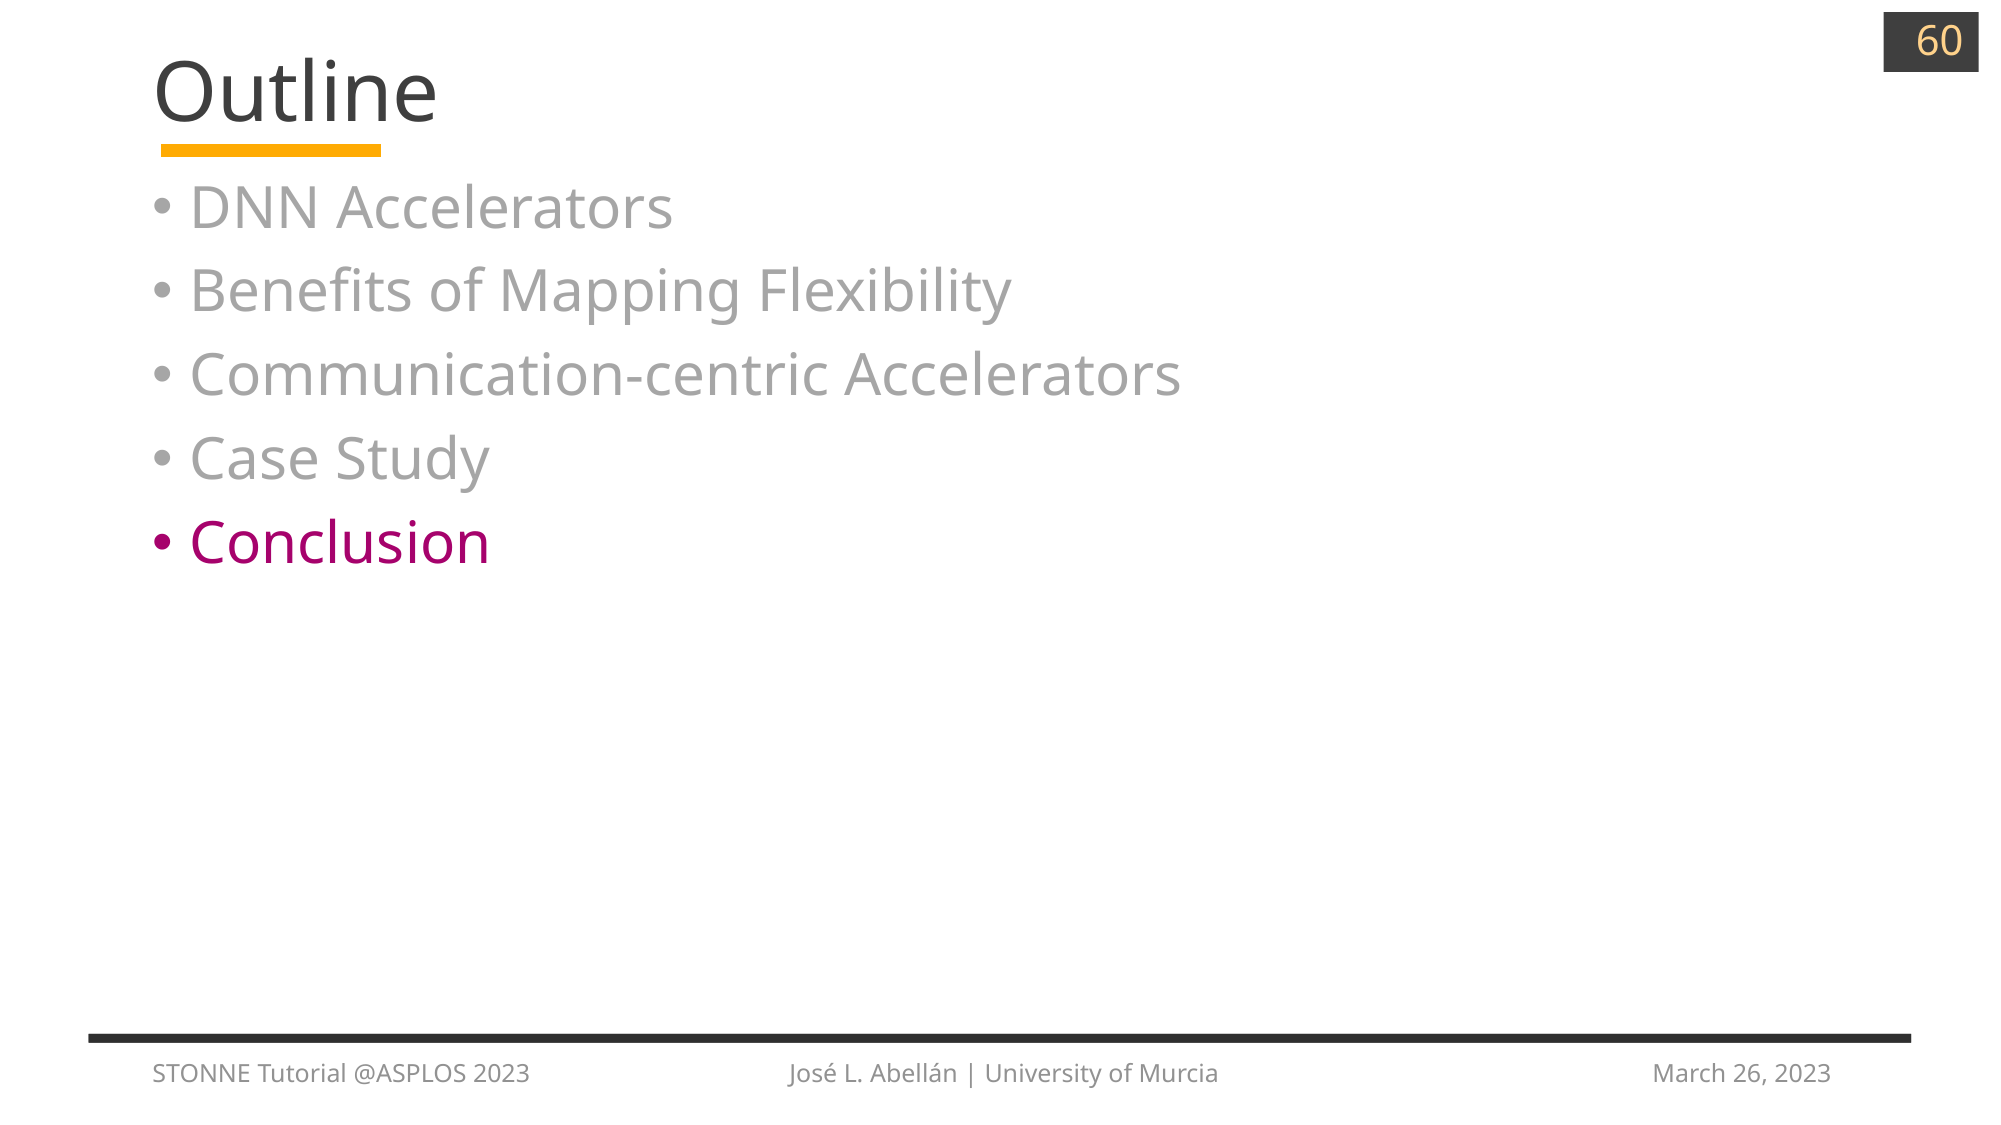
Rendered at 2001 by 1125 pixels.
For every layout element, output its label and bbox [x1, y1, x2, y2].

list [137, 170, 1863, 1014]
title [137, 42, 1863, 151]
footer [137, 1042, 1364, 1103]
slide_number [1883, 12, 1979, 72]
slide_number [1637, 1042, 1979, 1103]
